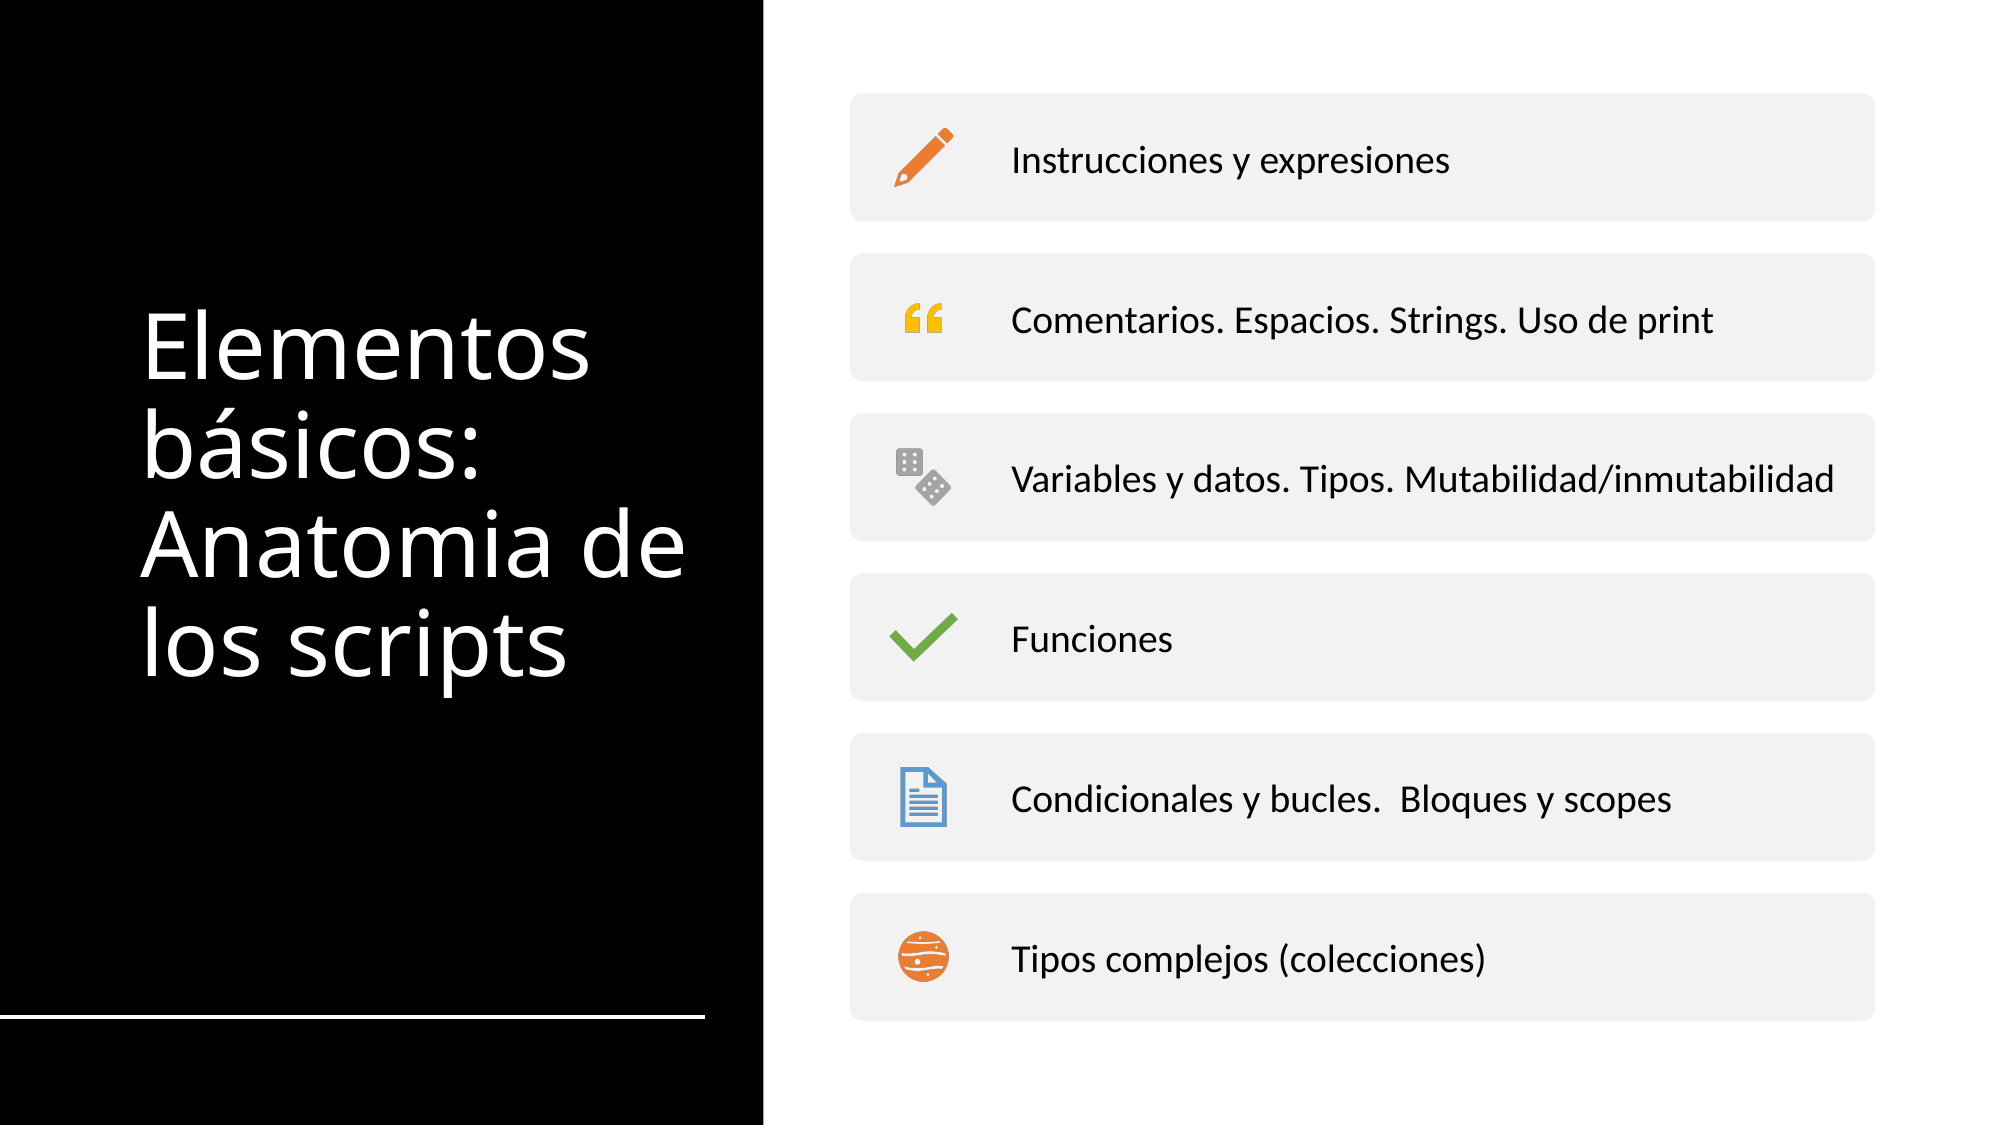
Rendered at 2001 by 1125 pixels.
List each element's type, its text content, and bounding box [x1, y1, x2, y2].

title Elementos básicos: Anatomia de los scripts [125, 91, 711, 905]
text_box [0, 0, 764, 1125]
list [849, 93, 1875, 1022]
